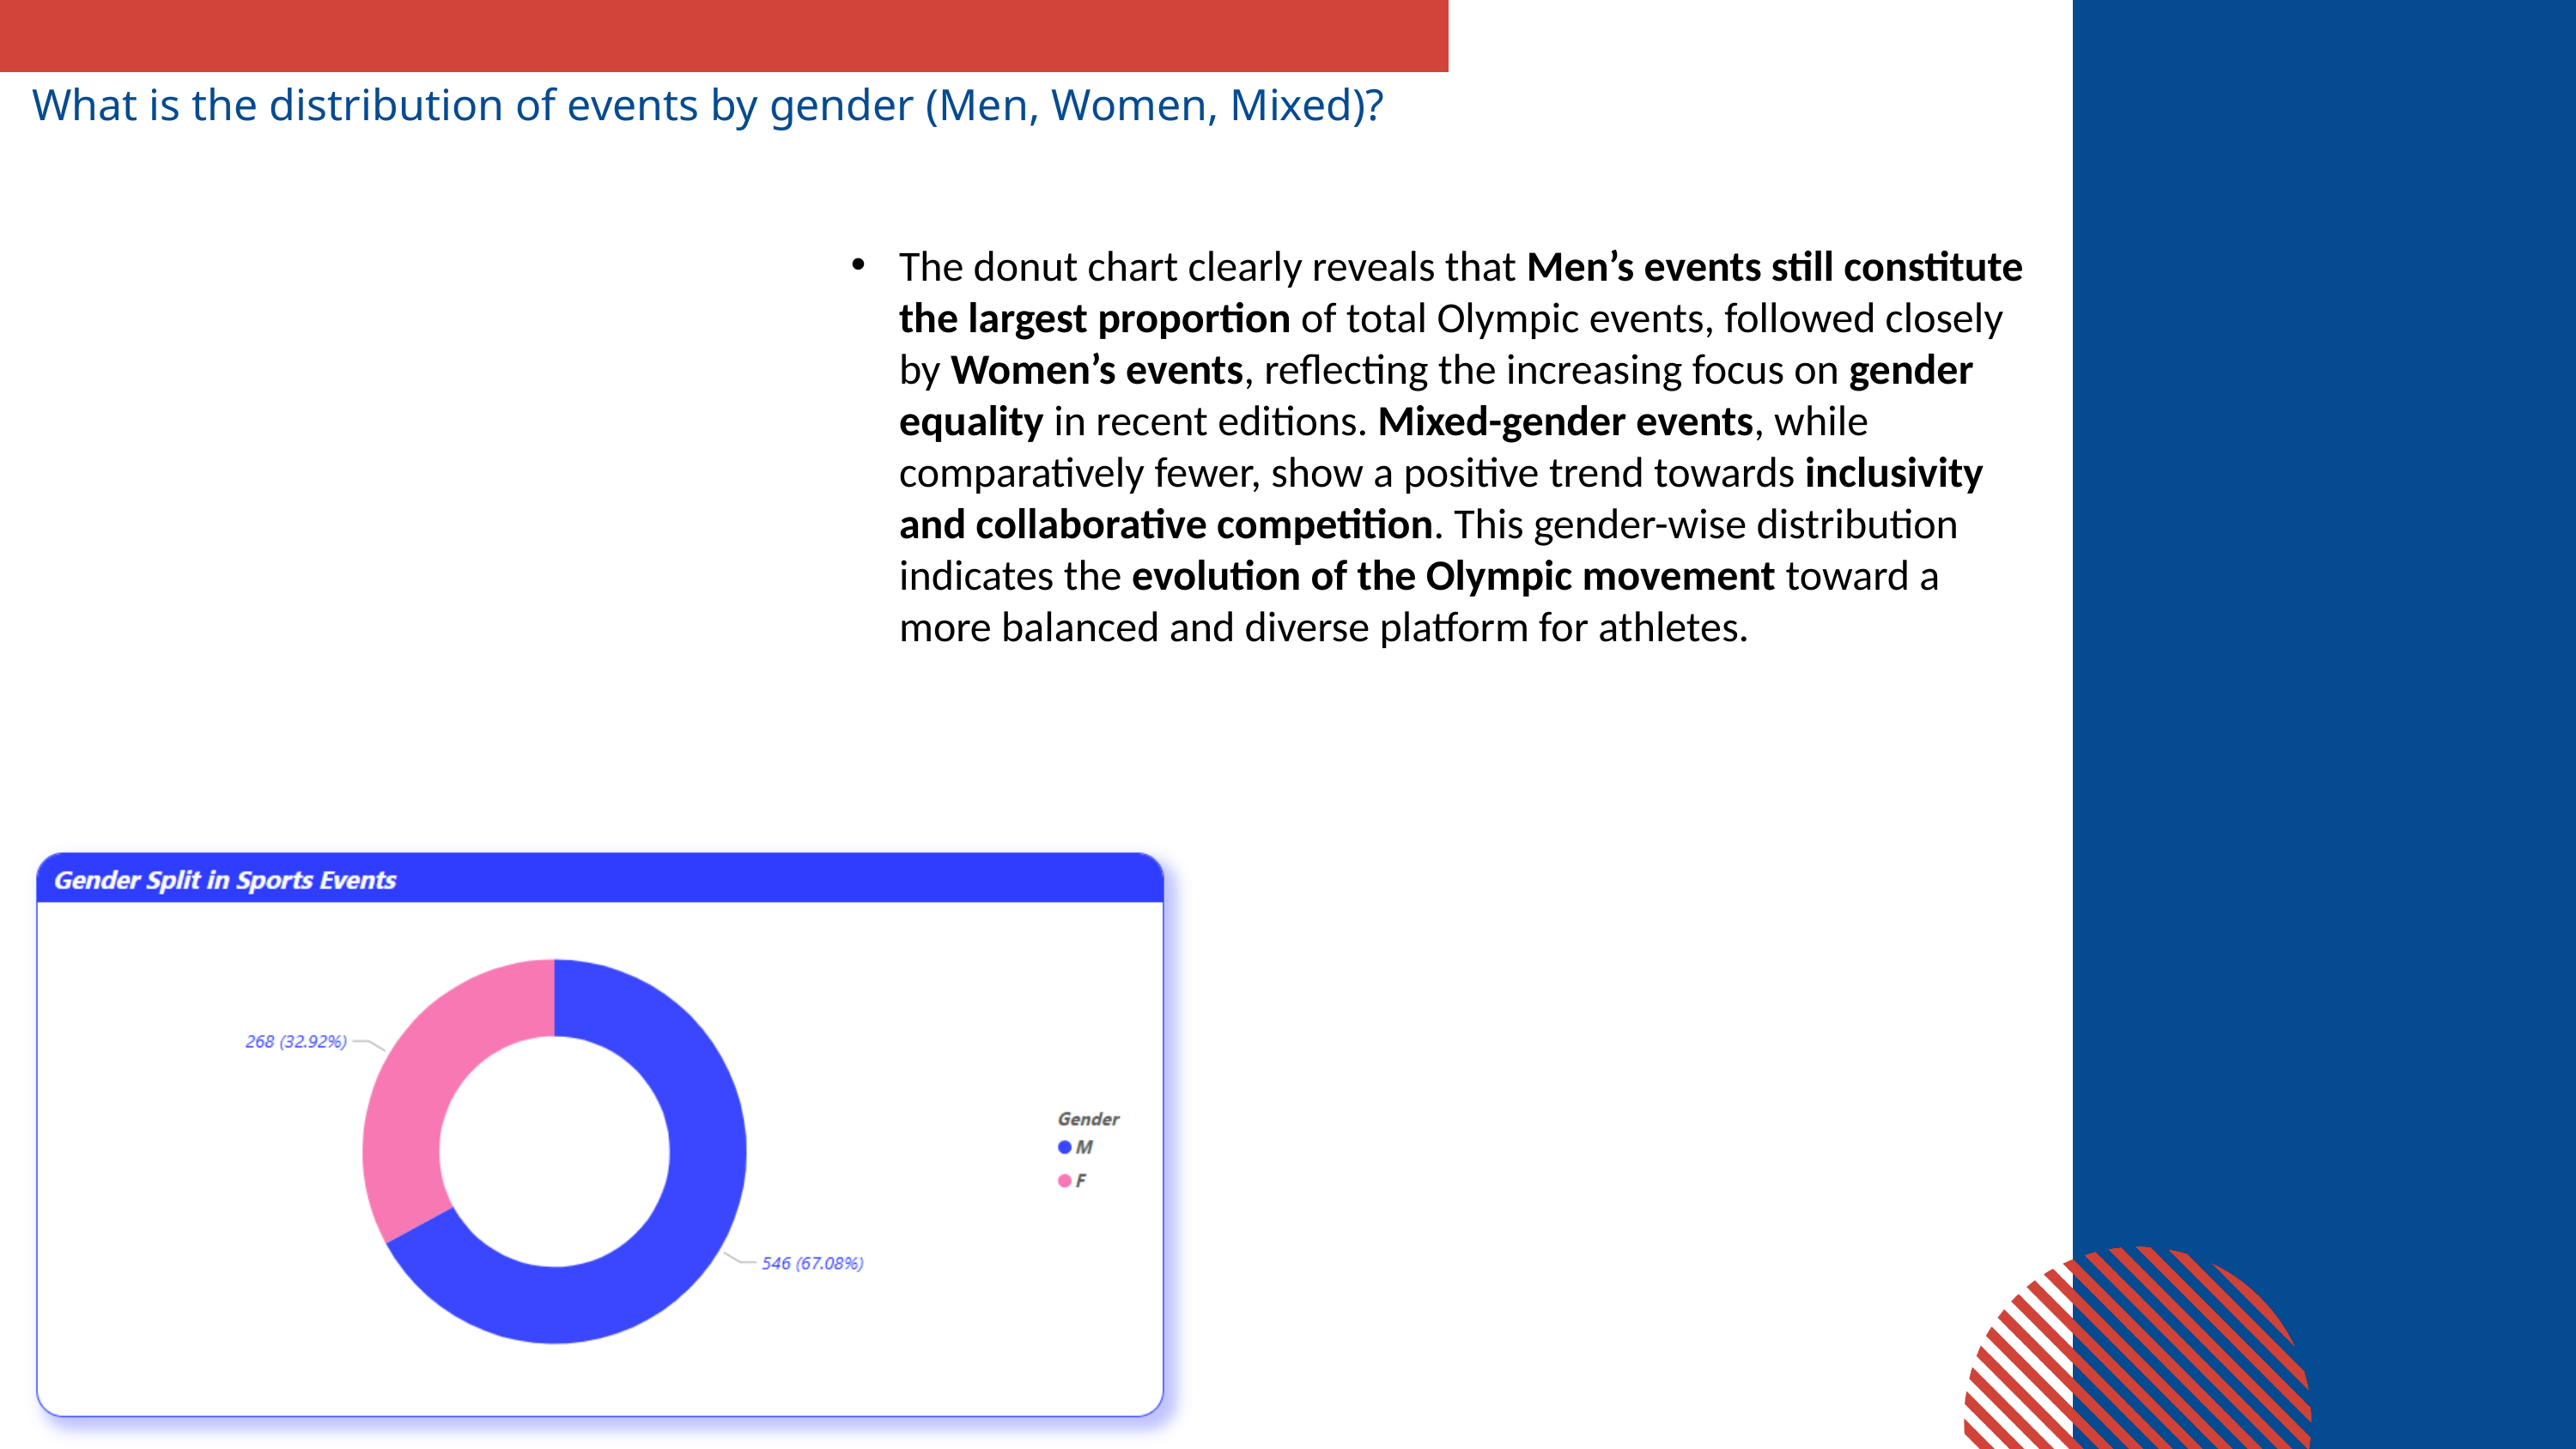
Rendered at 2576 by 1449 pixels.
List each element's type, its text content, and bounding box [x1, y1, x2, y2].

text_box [0, 0, 1449, 73]
text_box The donut chart clearly reveals that Men’s events still constitute the largest proportion of total Olympic events, followed closely by Women’s events, reflecting the increasing focus on gender equality in recent editions. Mixed-gender events, while comparatively fewer, show a positive trend towards inclusivity and collaborative competition. This gender-wise distribution indicates the evolution of the Olympic movement toward a more balanced and diverse platform for athletes. [850, 237, 2039, 651]
picture [4, 823, 1238, 1449]
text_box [2072, 0, 2576, 1449]
text_box What is the distribution of events by gender (Men, Women, Mixed)? [32, 77, 1485, 130]
text_box [1964, 1246, 2067, 1449]
